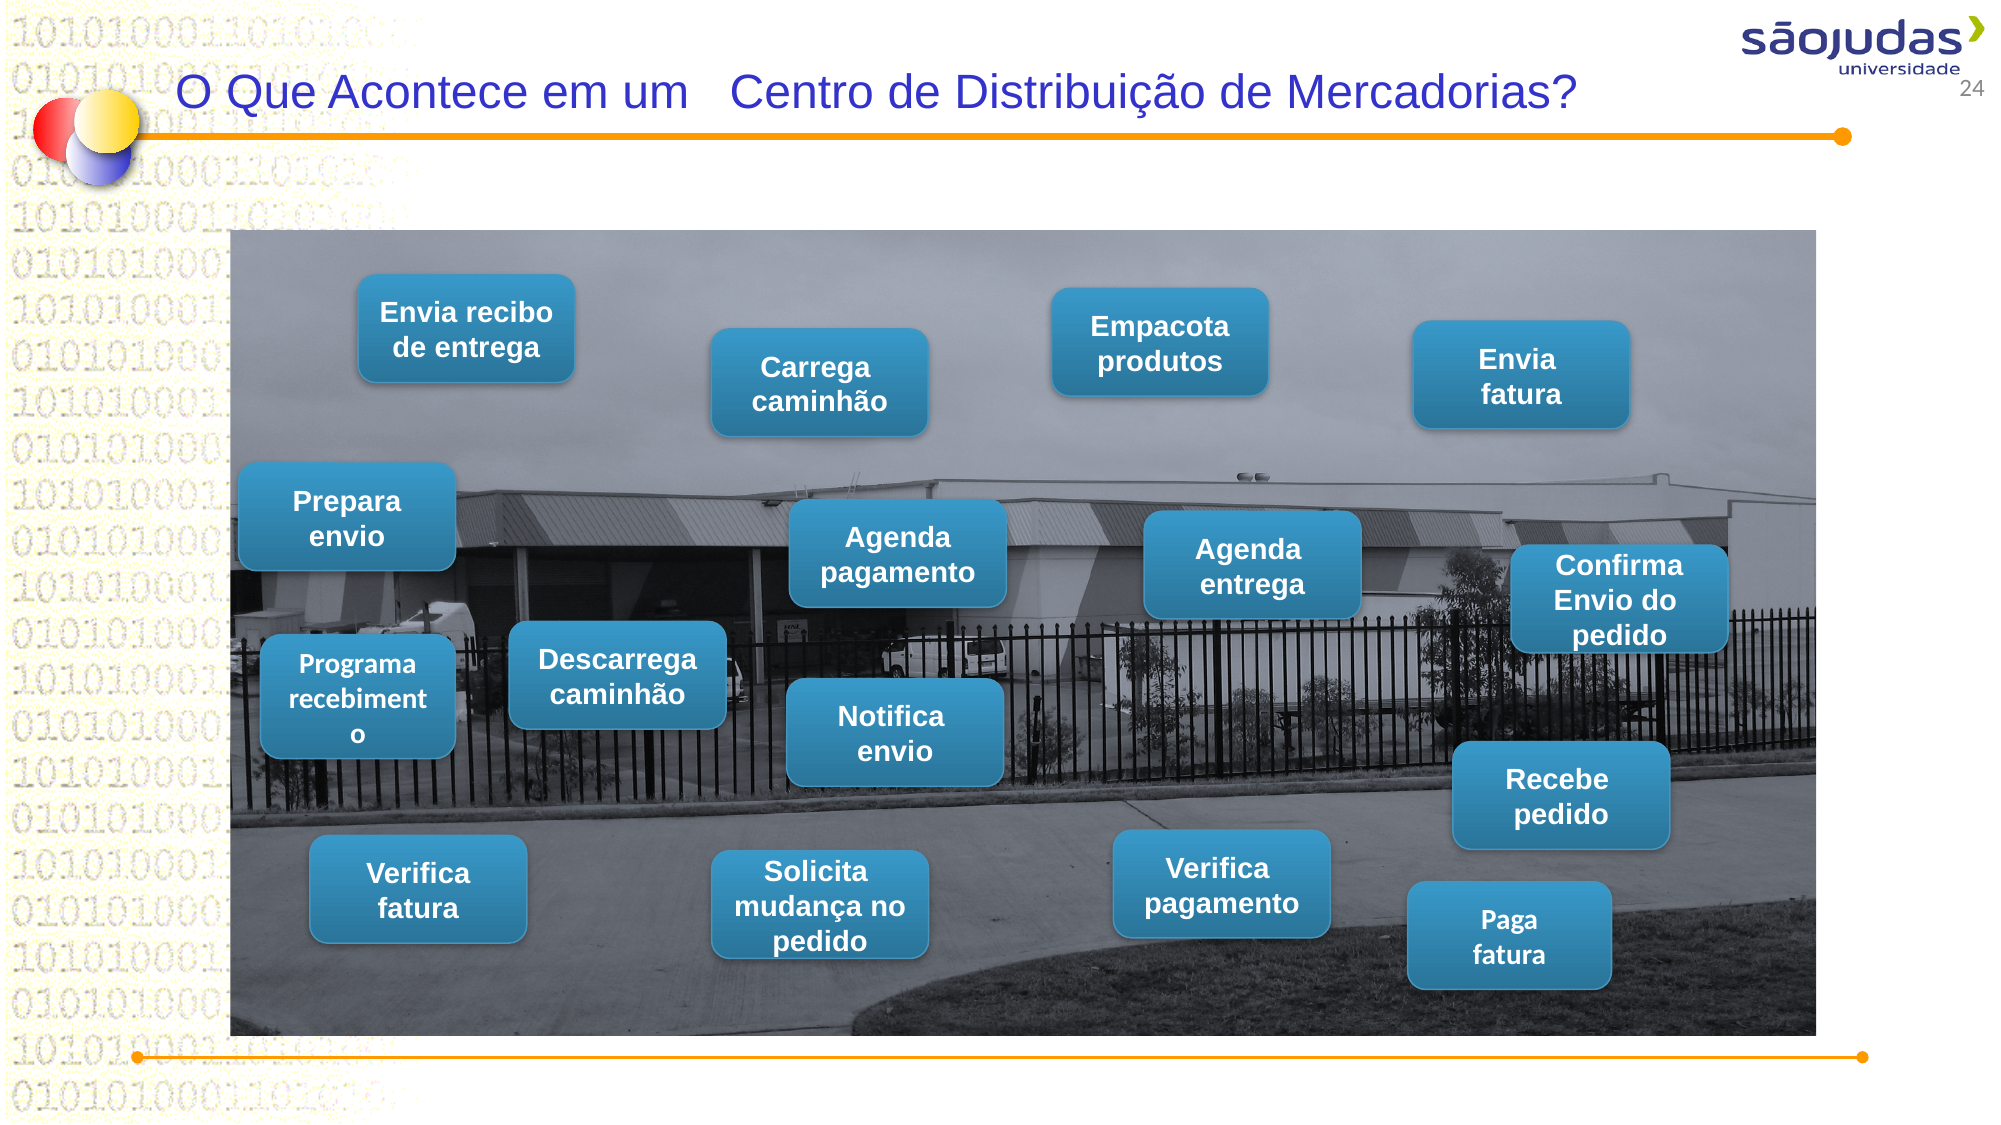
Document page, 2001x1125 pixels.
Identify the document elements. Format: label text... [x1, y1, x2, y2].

picture [0, 0, 1817, 1124]
slide_number 24 [1933, 56, 2000, 117]
picture [1742, 1, 1985, 89]
title O Que Acontece em um Centro de Distribuição de Mercadorias? [160, 19, 1886, 157]
